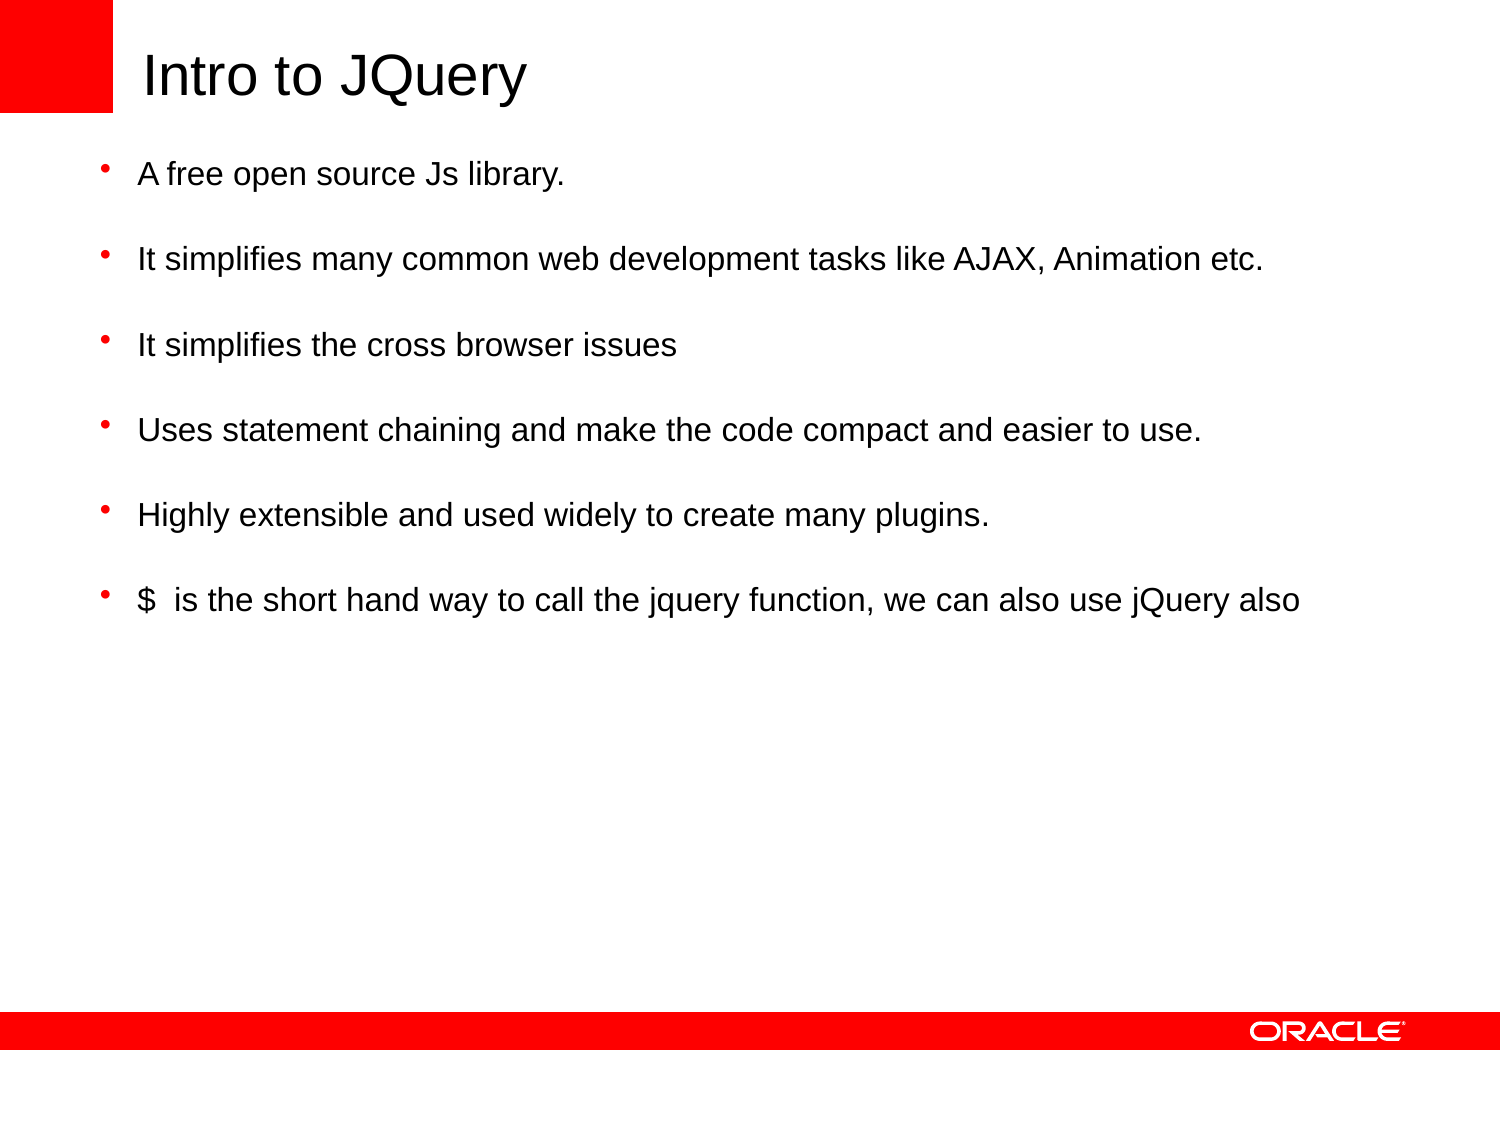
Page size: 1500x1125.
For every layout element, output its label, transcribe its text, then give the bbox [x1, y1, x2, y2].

list A free open source Js library. It simplifies many common web development tasks like AJAX, Animation etc. It simplifies the cross browser issues Uses statement chaining and make the code compact and easier to use. Highly extensible and used widely to create many plugins. $ is the short hand way to call the jquery function, we can also use jQuery also [99, 110, 1435, 1069]
picture [0, 0, 113, 113]
picture [1435, 1012, 1500, 1050]
picture [0, 1012, 99, 1050]
title Intro to JQuery [141, 36, 1267, 110]
